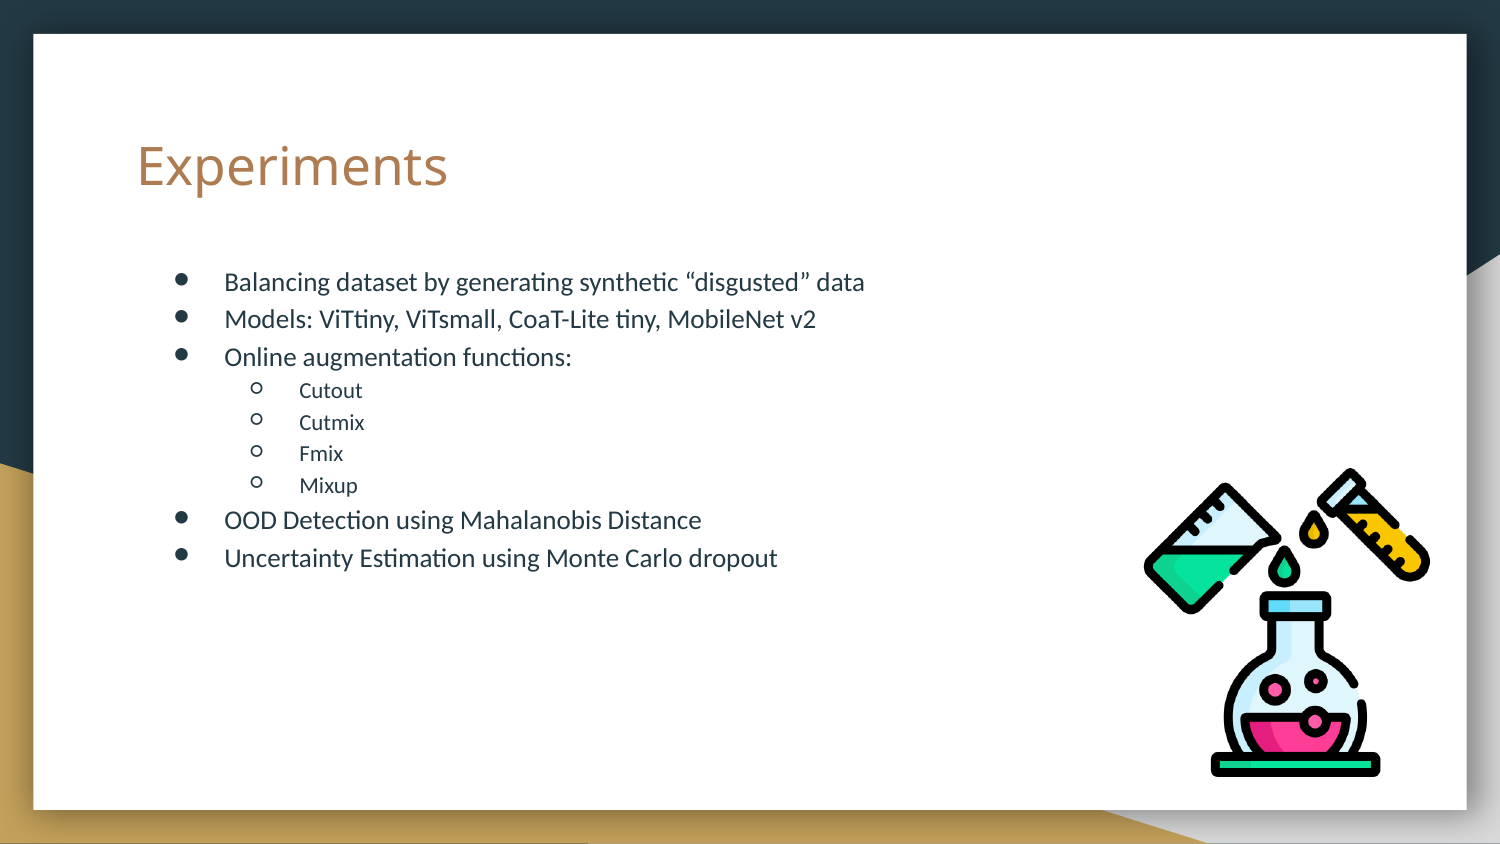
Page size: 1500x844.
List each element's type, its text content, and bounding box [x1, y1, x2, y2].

title Experiments [121, 116, 1353, 211]
list Balancing dataset by generating synthetic “disgusted” data Models: ViTtiny, ViTsmall, CoaT-Lite tiny, MobileNet v2 Online augmentation functions: Cutout Cutmix Fmix Mixup OOD Detection using Mahalanobis Distance Uncertainty Estimation using Monte Carlo dropout [134, 245, 1366, 647]
picture [1132, 468, 1441, 778]
